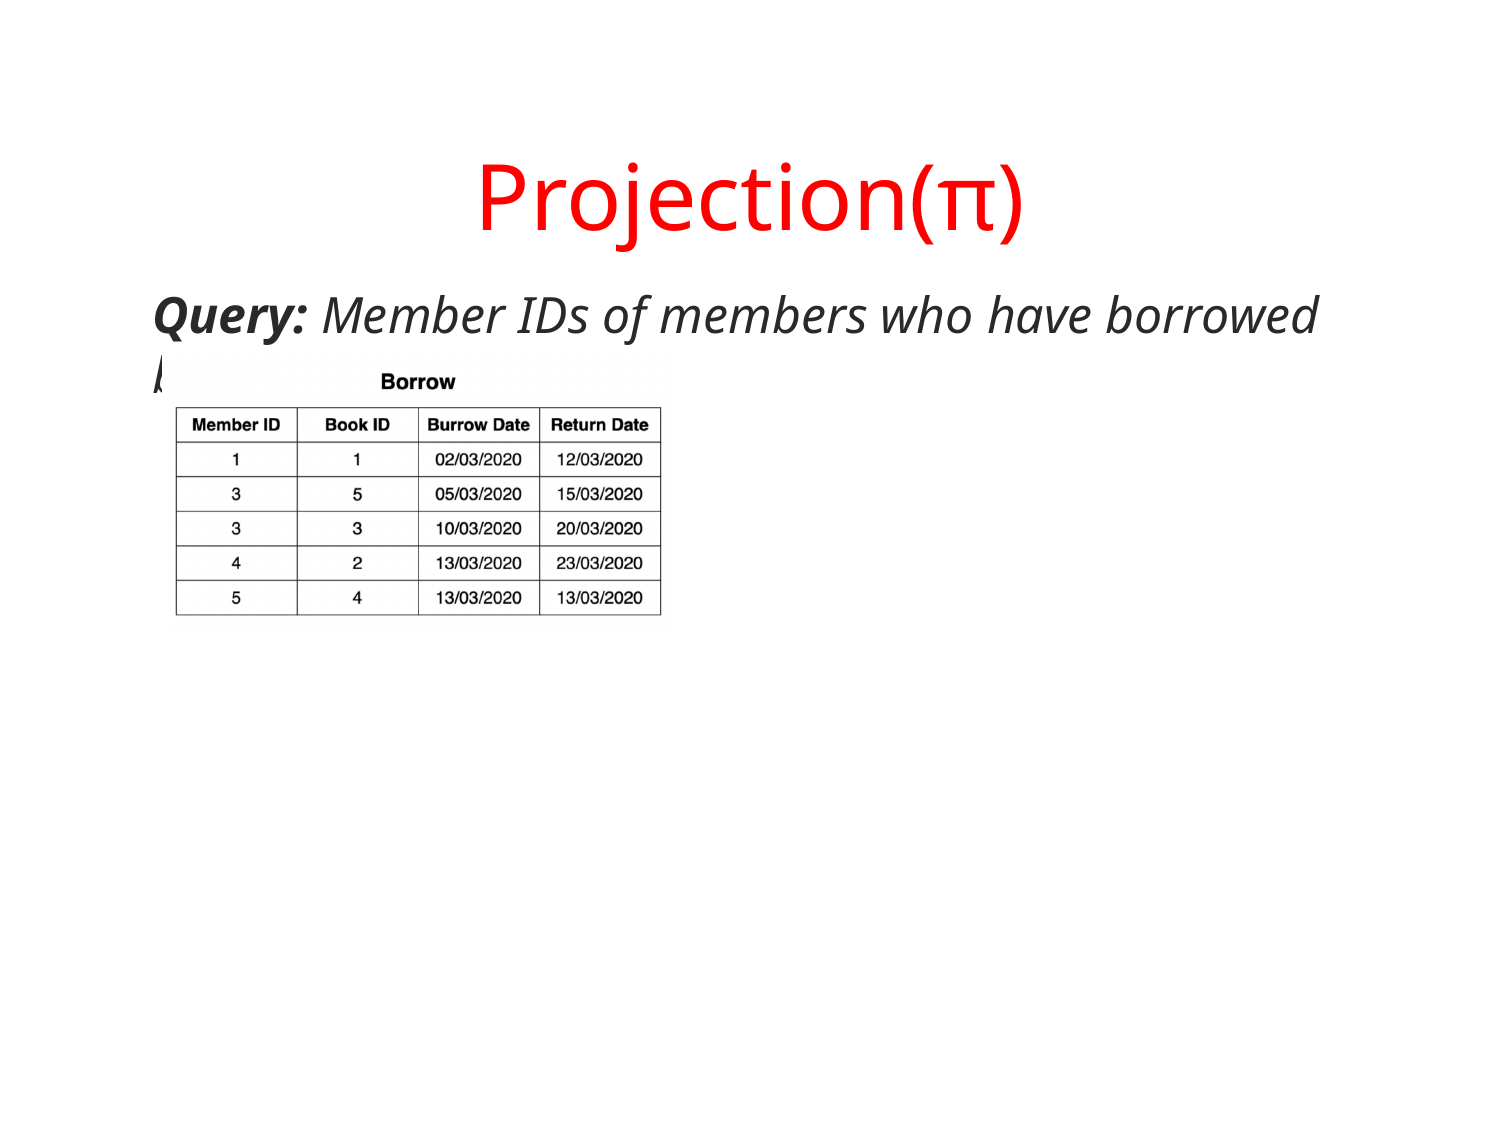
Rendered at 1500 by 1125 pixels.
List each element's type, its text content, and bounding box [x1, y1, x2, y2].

picture [162, 351, 675, 630]
title Projection(π) [112, 99, 1388, 288]
text_box Query: Member IDs of members who have borrowed books. [137, 276, 1413, 411]
